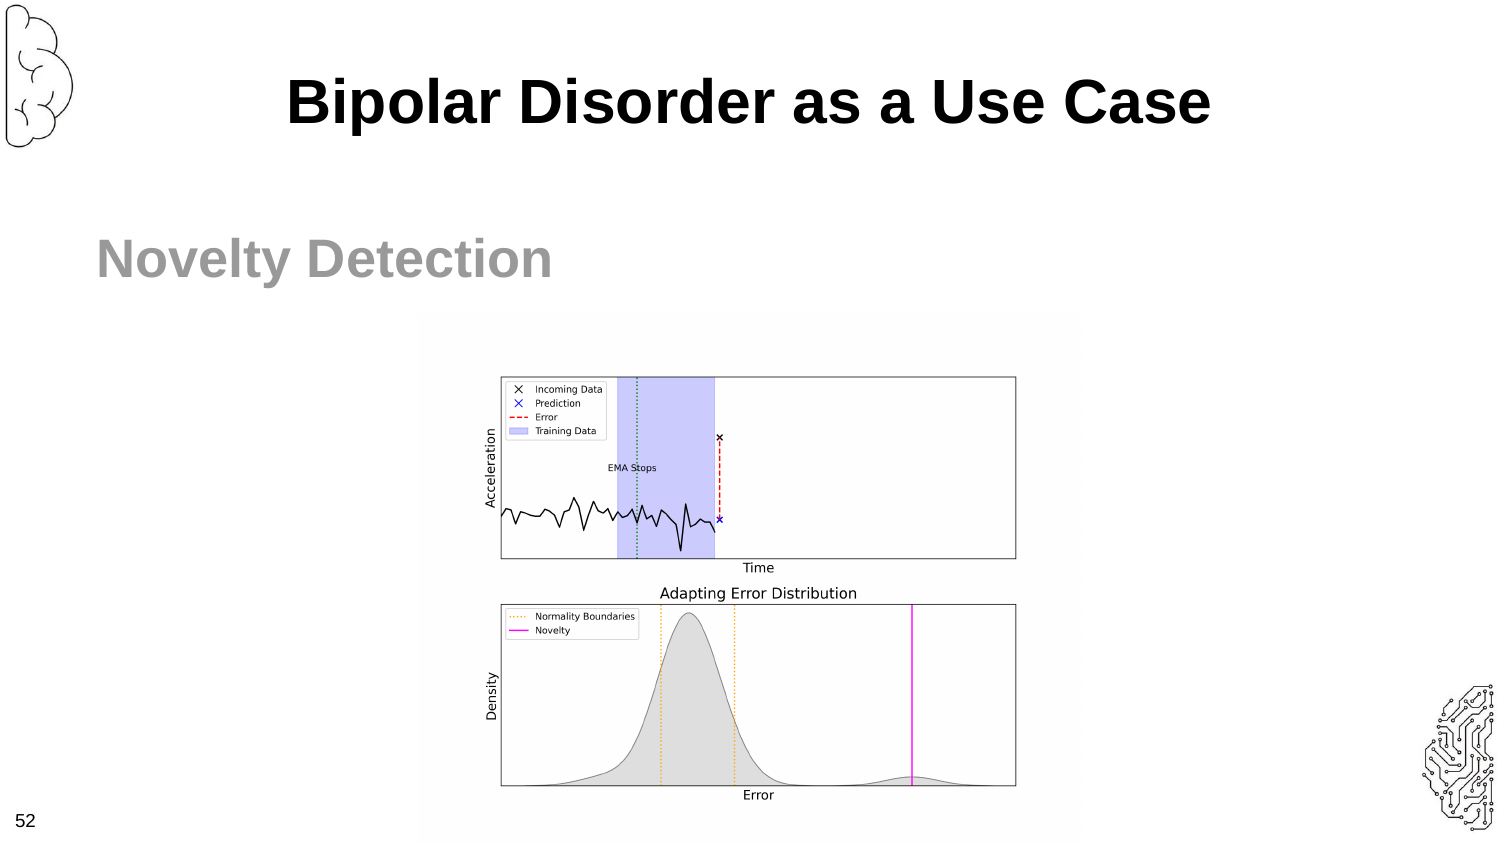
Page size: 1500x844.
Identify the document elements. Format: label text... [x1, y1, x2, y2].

picture [418, 312, 1082, 844]
text_box Novelty Detection [95, 197, 1387, 289]
text_box [1415, 683, 1497, 836]
text_box 52 [0, 793, 55, 844]
text_box Bipolar Disorder as a Use Case [135, 31, 1365, 137]
text_box [0, 0, 77, 153]
